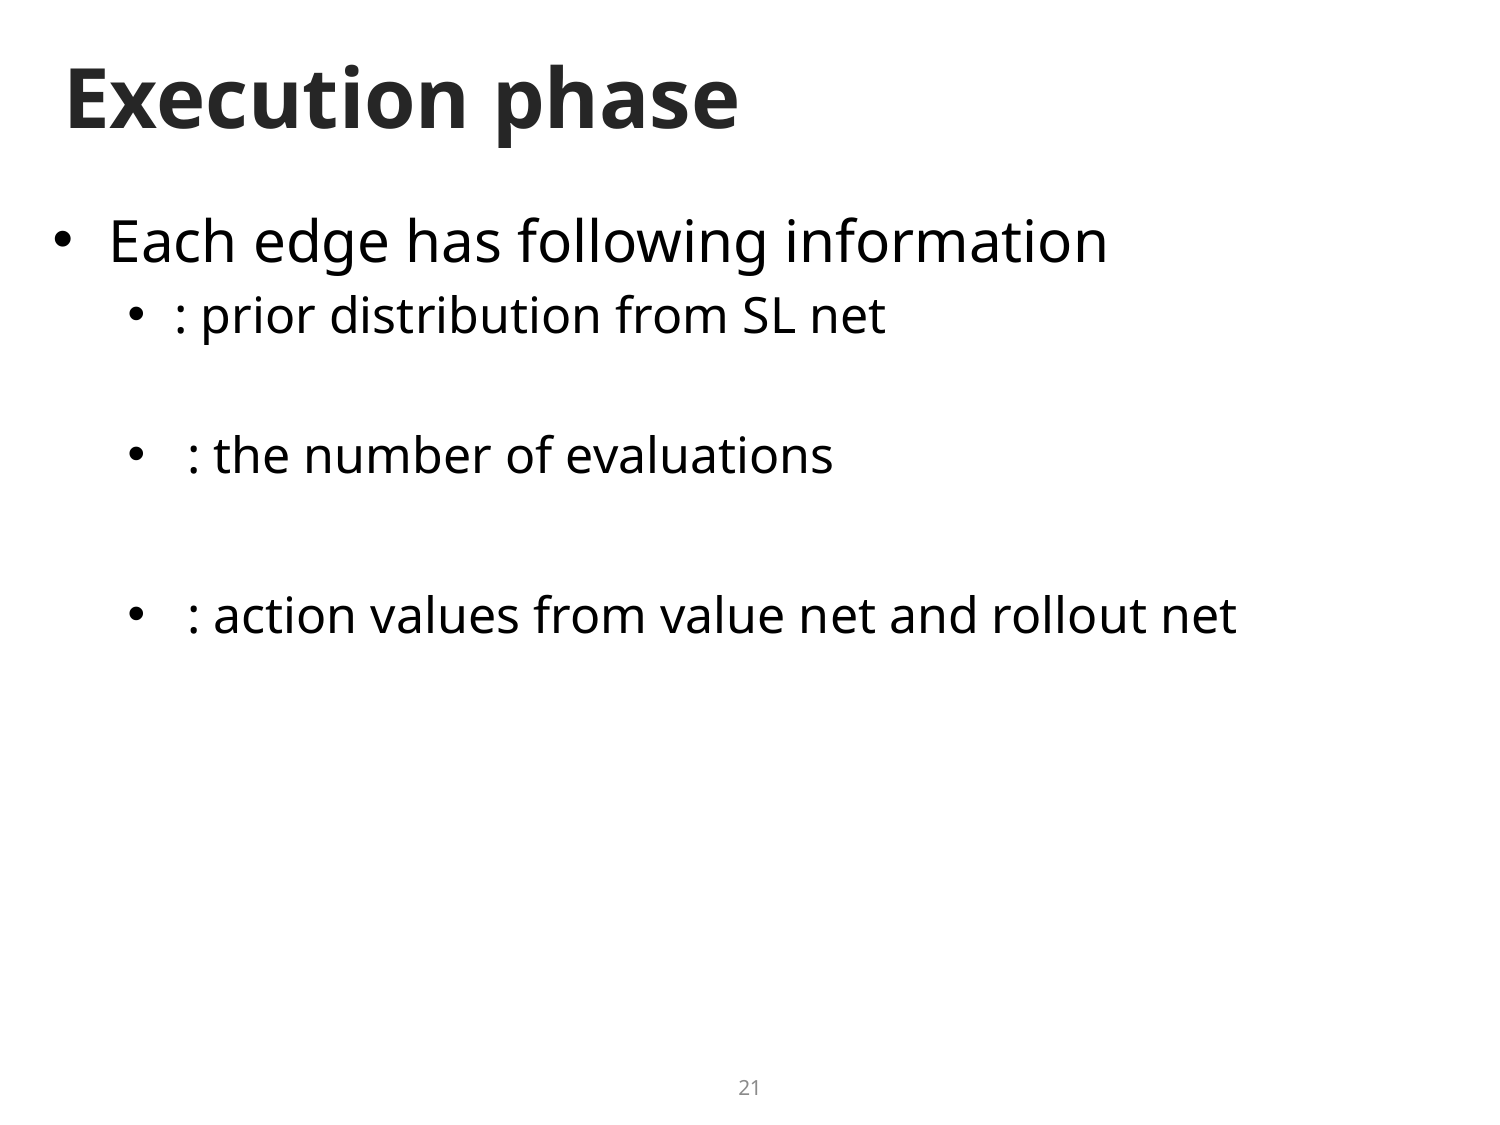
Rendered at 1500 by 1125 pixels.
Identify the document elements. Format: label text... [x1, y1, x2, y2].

title Execution phase [48, 41, 1456, 149]
slide_number 21 [575, 1058, 925, 1119]
